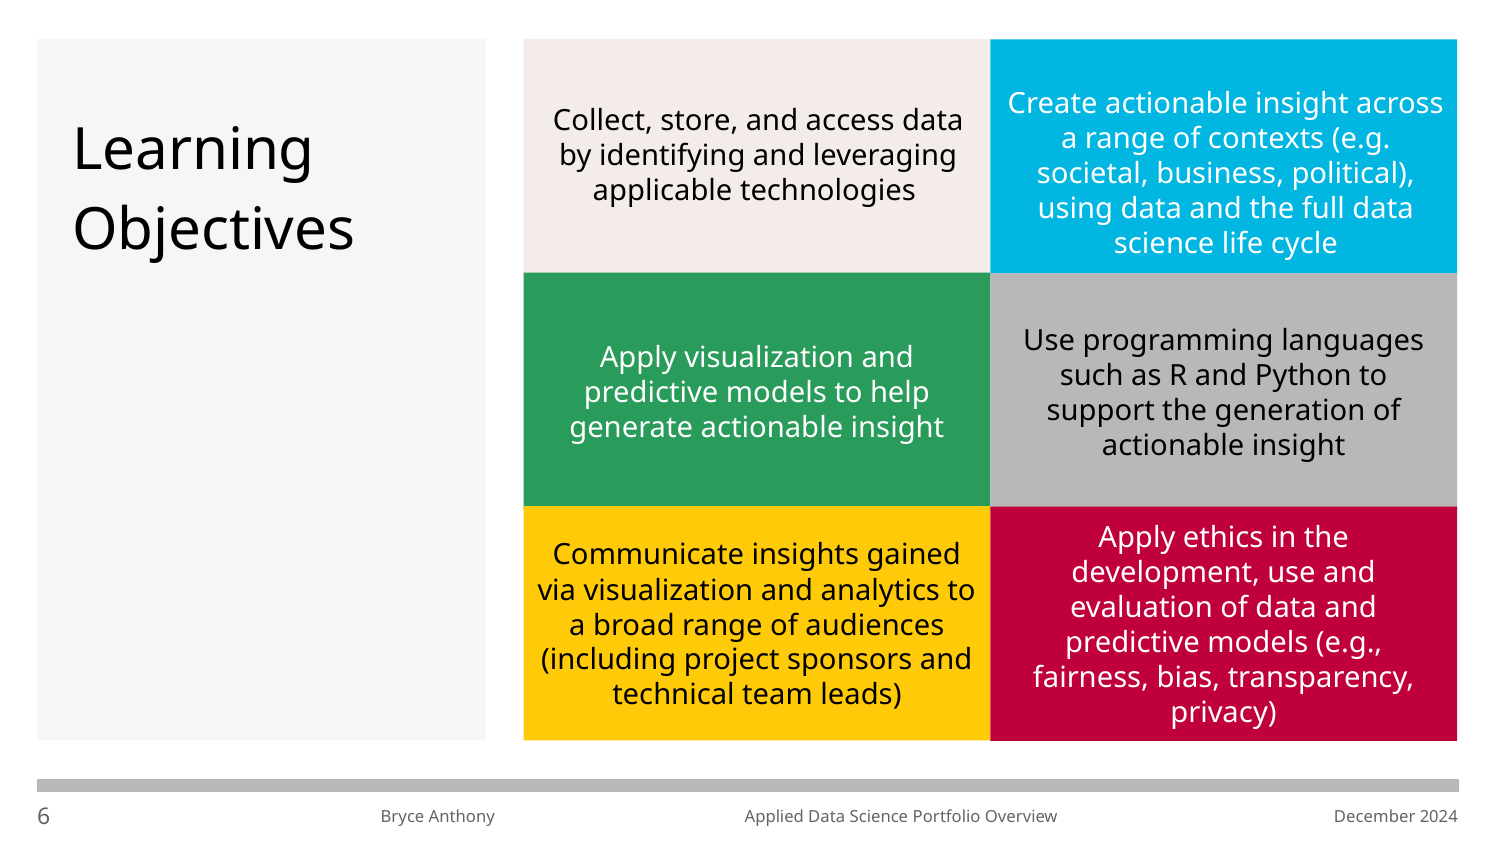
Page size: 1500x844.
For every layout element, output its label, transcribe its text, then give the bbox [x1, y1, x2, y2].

title Learning Objectives [71, 100, 446, 261]
text_box [990, 273, 1458, 506]
list Apply visualization and predictive models to help generate actionable insight [536, 288, 978, 494]
text_box [523, 38, 991, 272]
list Use programming languages such as R and Python to support the generation of actionable insight [1003, 288, 1444, 494]
slide_number ‹#› [37, 801, 112, 830]
list Collect, store, and access data by identifying and leveraging applicable technologies [538, 51, 979, 257]
text_box [523, 272, 990, 506]
text_box [990, 506, 1458, 741]
list December 2024 [1125, 805, 1458, 826]
list Create actionable insight across a range of contexts (e.g. societal, business, political), using data and the full data science life cycle [1005, 51, 1447, 257]
text_box [990, 39, 1458, 273]
list Apply ethics in the development, use and evaluation of data and predictive models (e.g., fairness, bias, transparency, privacy) [1003, 520, 1444, 726]
list Communicate insights gained via visualization and analytics to a broad range of audiences (including project sponsors and technical team leads) [536, 520, 978, 726]
list Bryce Anthony [271, 805, 605, 826]
list Applied Data Science Portfolio Overview [735, 805, 1068, 826]
text_box [523, 506, 990, 741]
